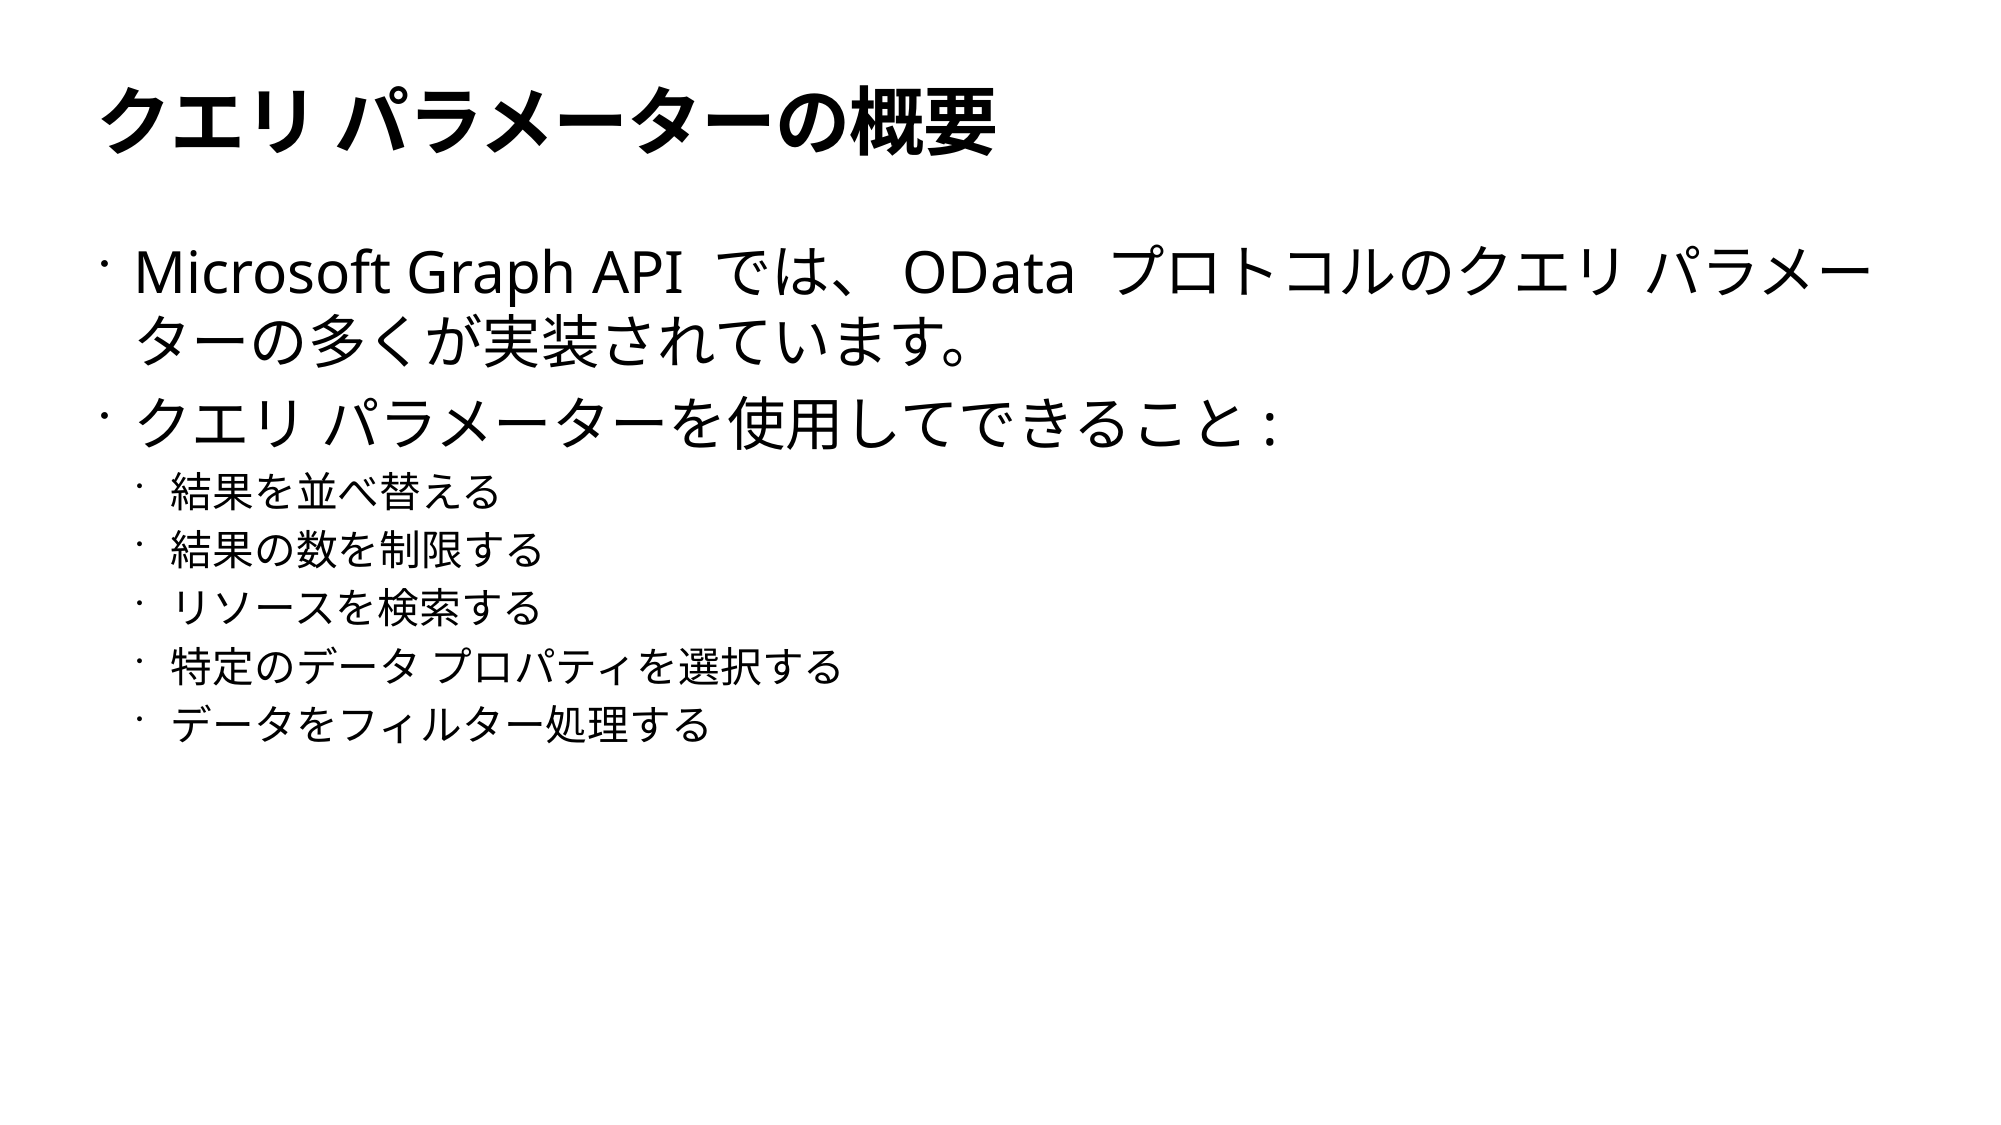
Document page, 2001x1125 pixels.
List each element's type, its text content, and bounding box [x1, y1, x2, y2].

title クエリ パラメーターの概要 [96, 75, 1904, 166]
list Microsoft Graph API では、OData プロトコルのクエリ パラメーターの多くが実装されています。 クエリ パラメーターを使用してできること: 結果を並べ替える 結果の数を制限する リソースを検索する 特定のデータ プロパティを選択する データをフィルター処理する [95, 235, 1904, 874]
